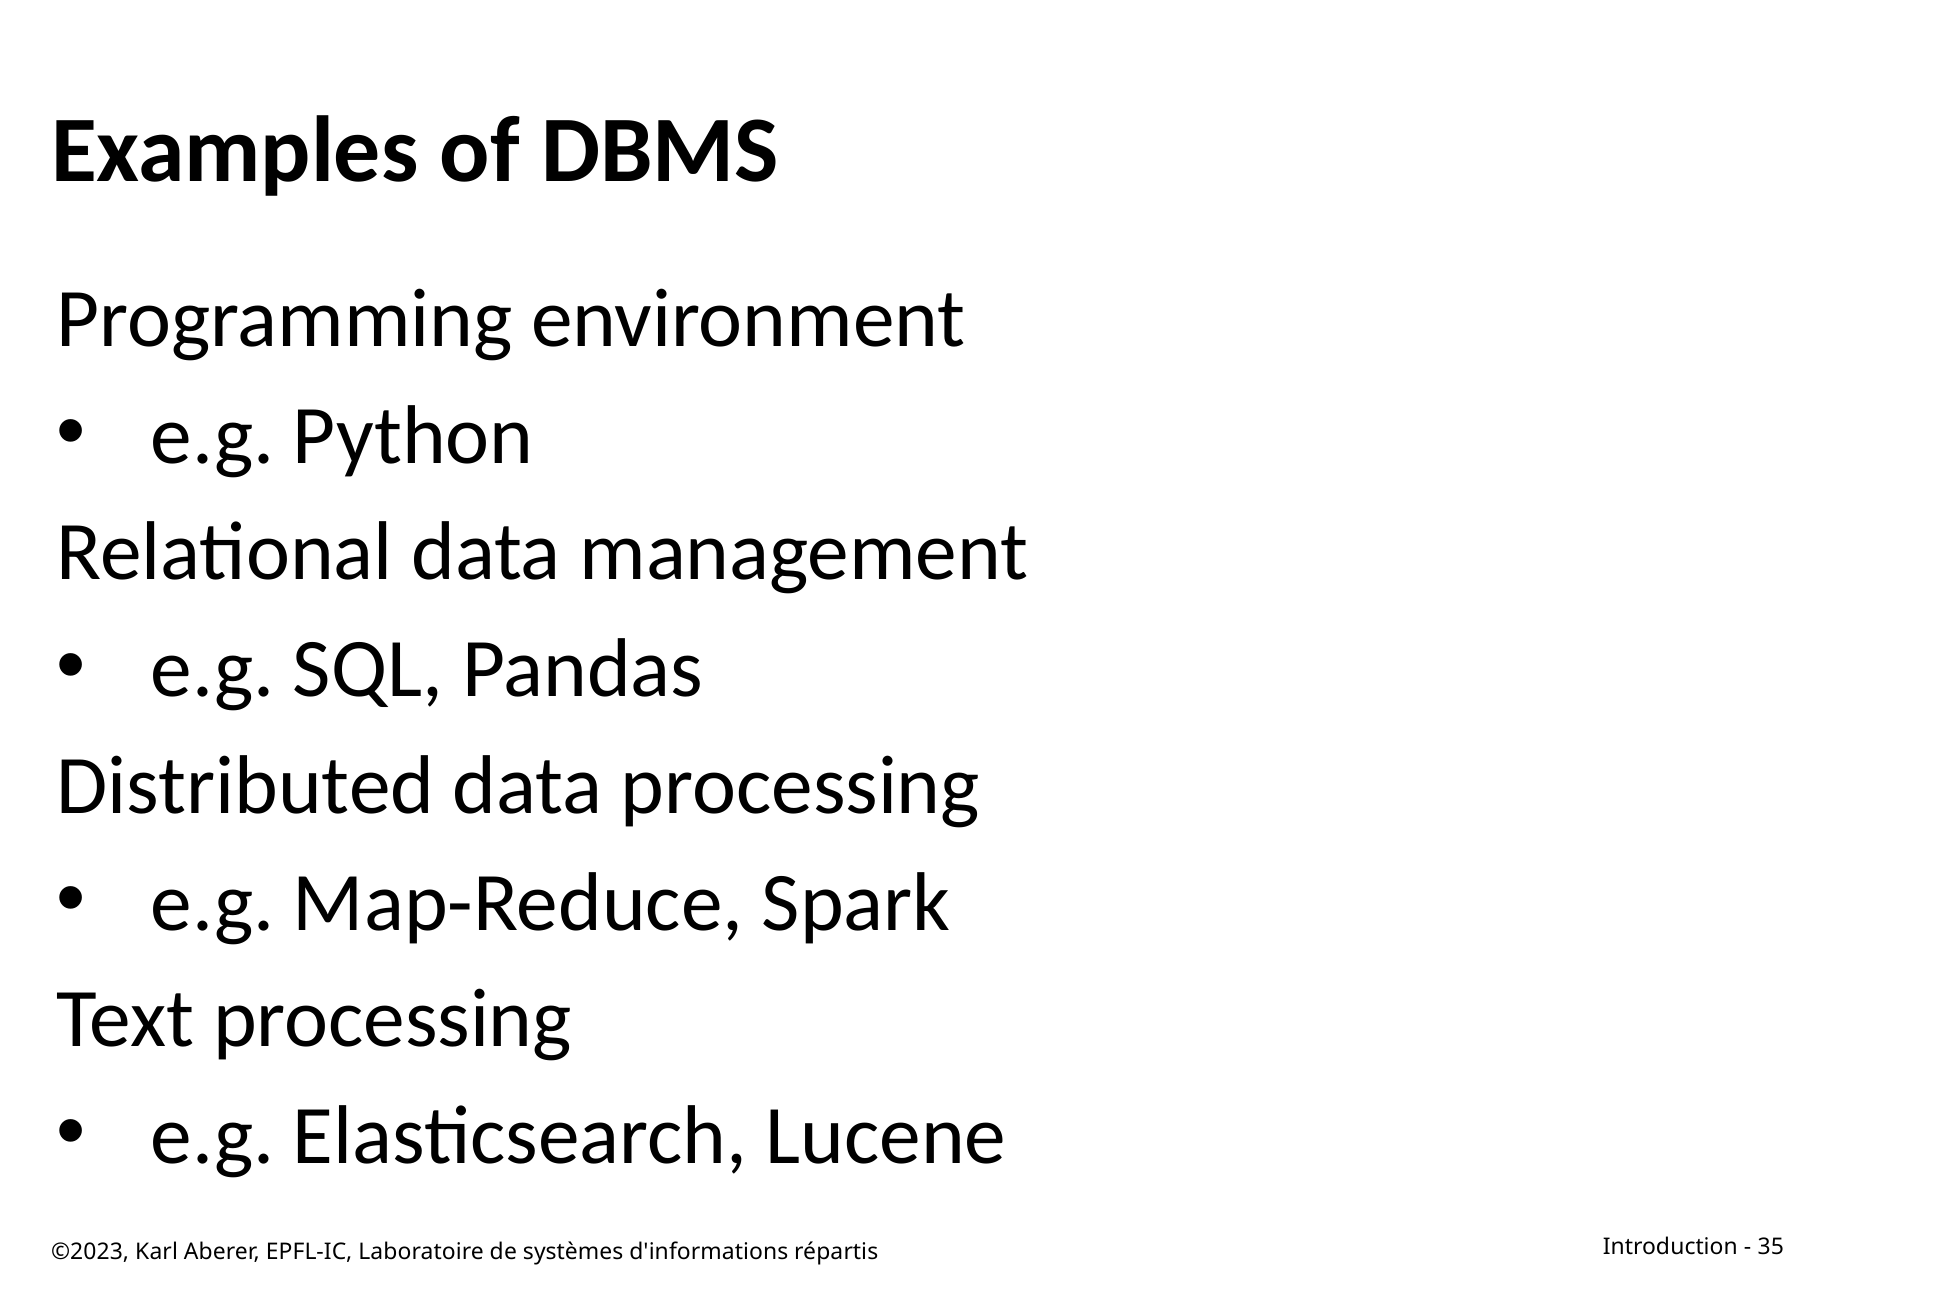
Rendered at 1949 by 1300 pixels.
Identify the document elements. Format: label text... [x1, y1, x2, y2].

title Examples of DBMS [32, 57, 1803, 232]
footer ©2023, Karl Aberer, EPFL-IC, Laboratoire de systèmes d'informations répartis [32, 1227, 1284, 1271]
list Programming environment e.g. Python Relational data management e.g. SQL, Pandas Distributed data processing e.g. Map-Reduce, Spark Text processing e.g. Elasticsearch, Lucene [37, 253, 1809, 1208]
